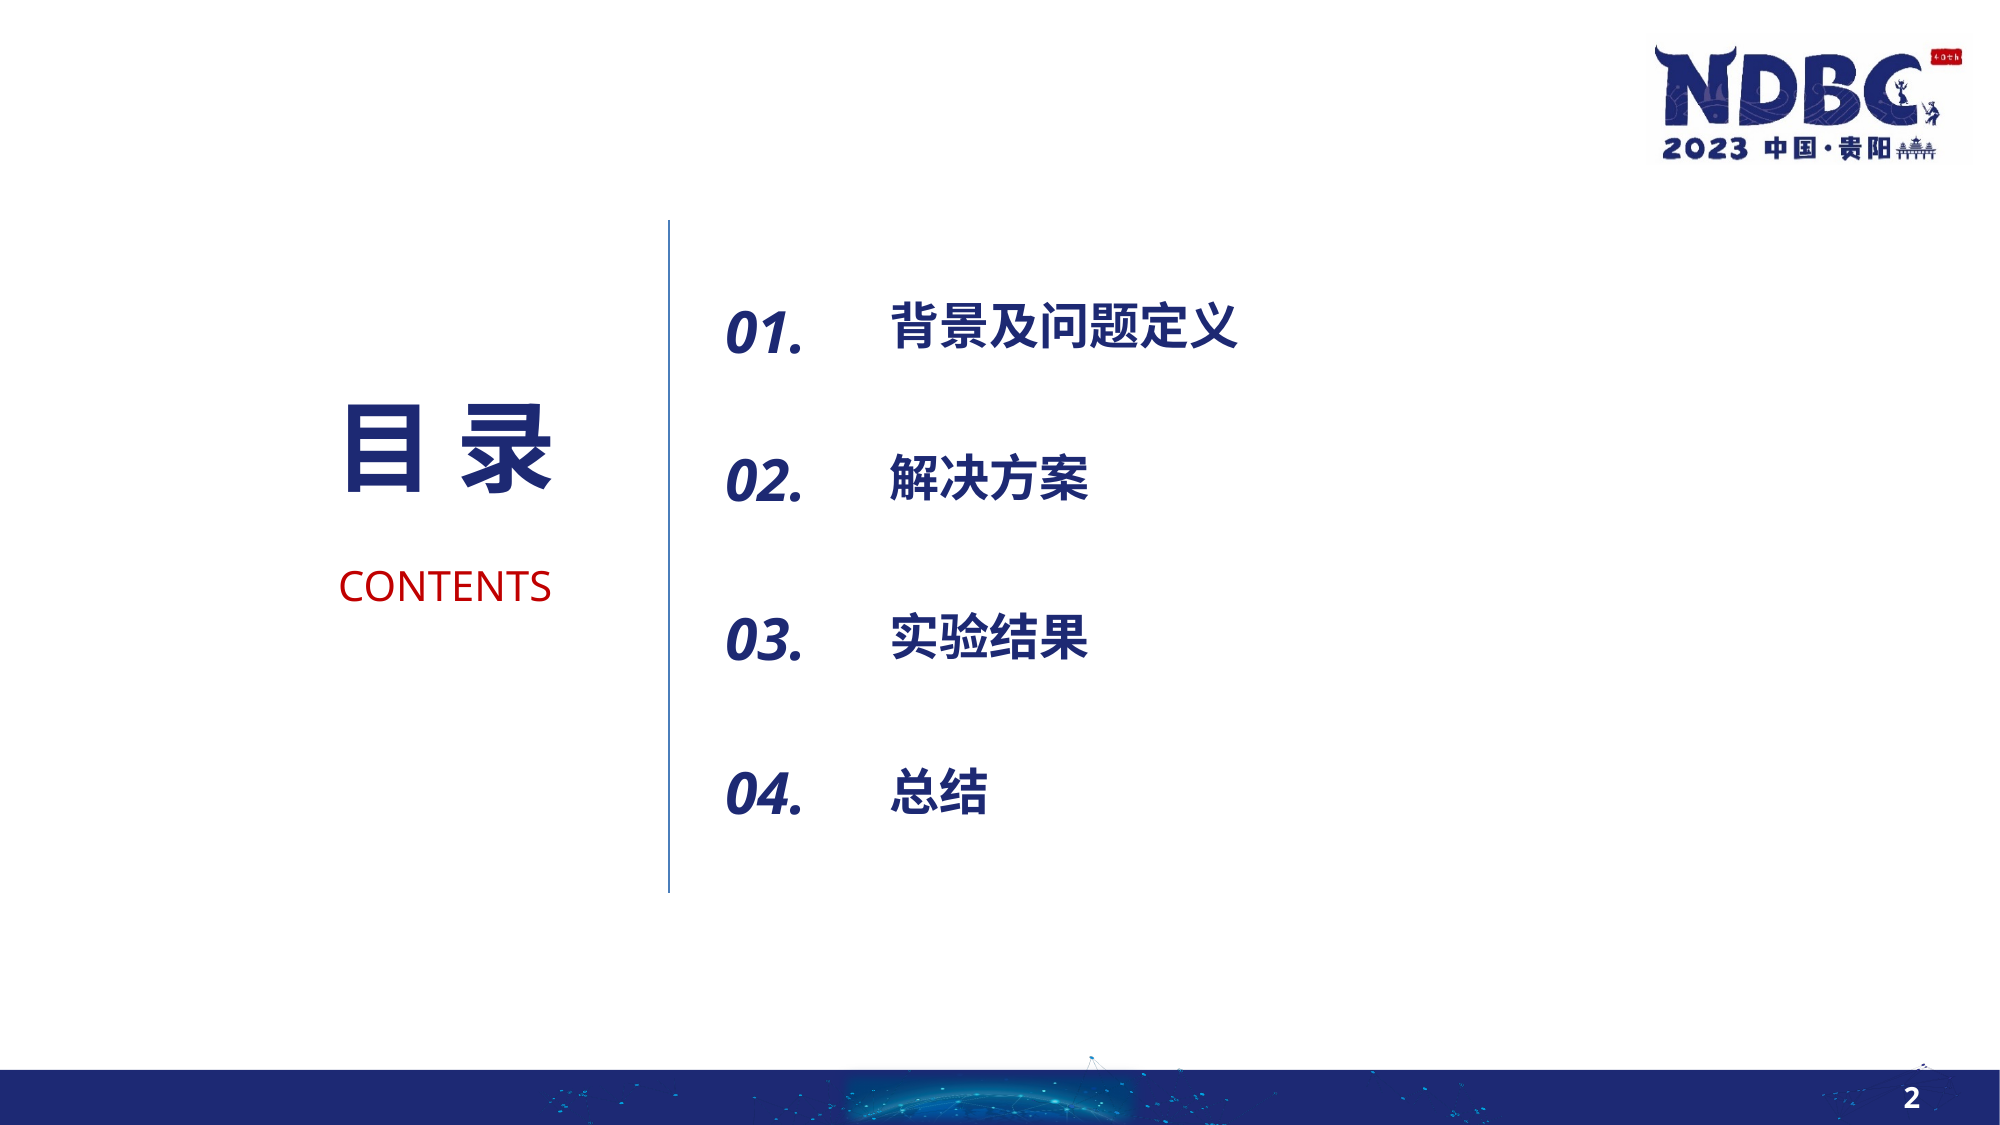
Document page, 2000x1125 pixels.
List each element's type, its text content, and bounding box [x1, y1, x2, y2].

text_box 目 录 [319, 376, 573, 512]
picture [537, 1011, 1334, 1125]
picture [1322, 1025, 1512, 1125]
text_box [705, 287, 1258, 375]
text_box CONTENTS [323, 551, 568, 617]
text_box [705, 594, 1106, 682]
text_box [705, 748, 1006, 835]
picture [1646, 33, 1973, 165]
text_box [705, 435, 1106, 522]
picture [1815, 1050, 1964, 1125]
